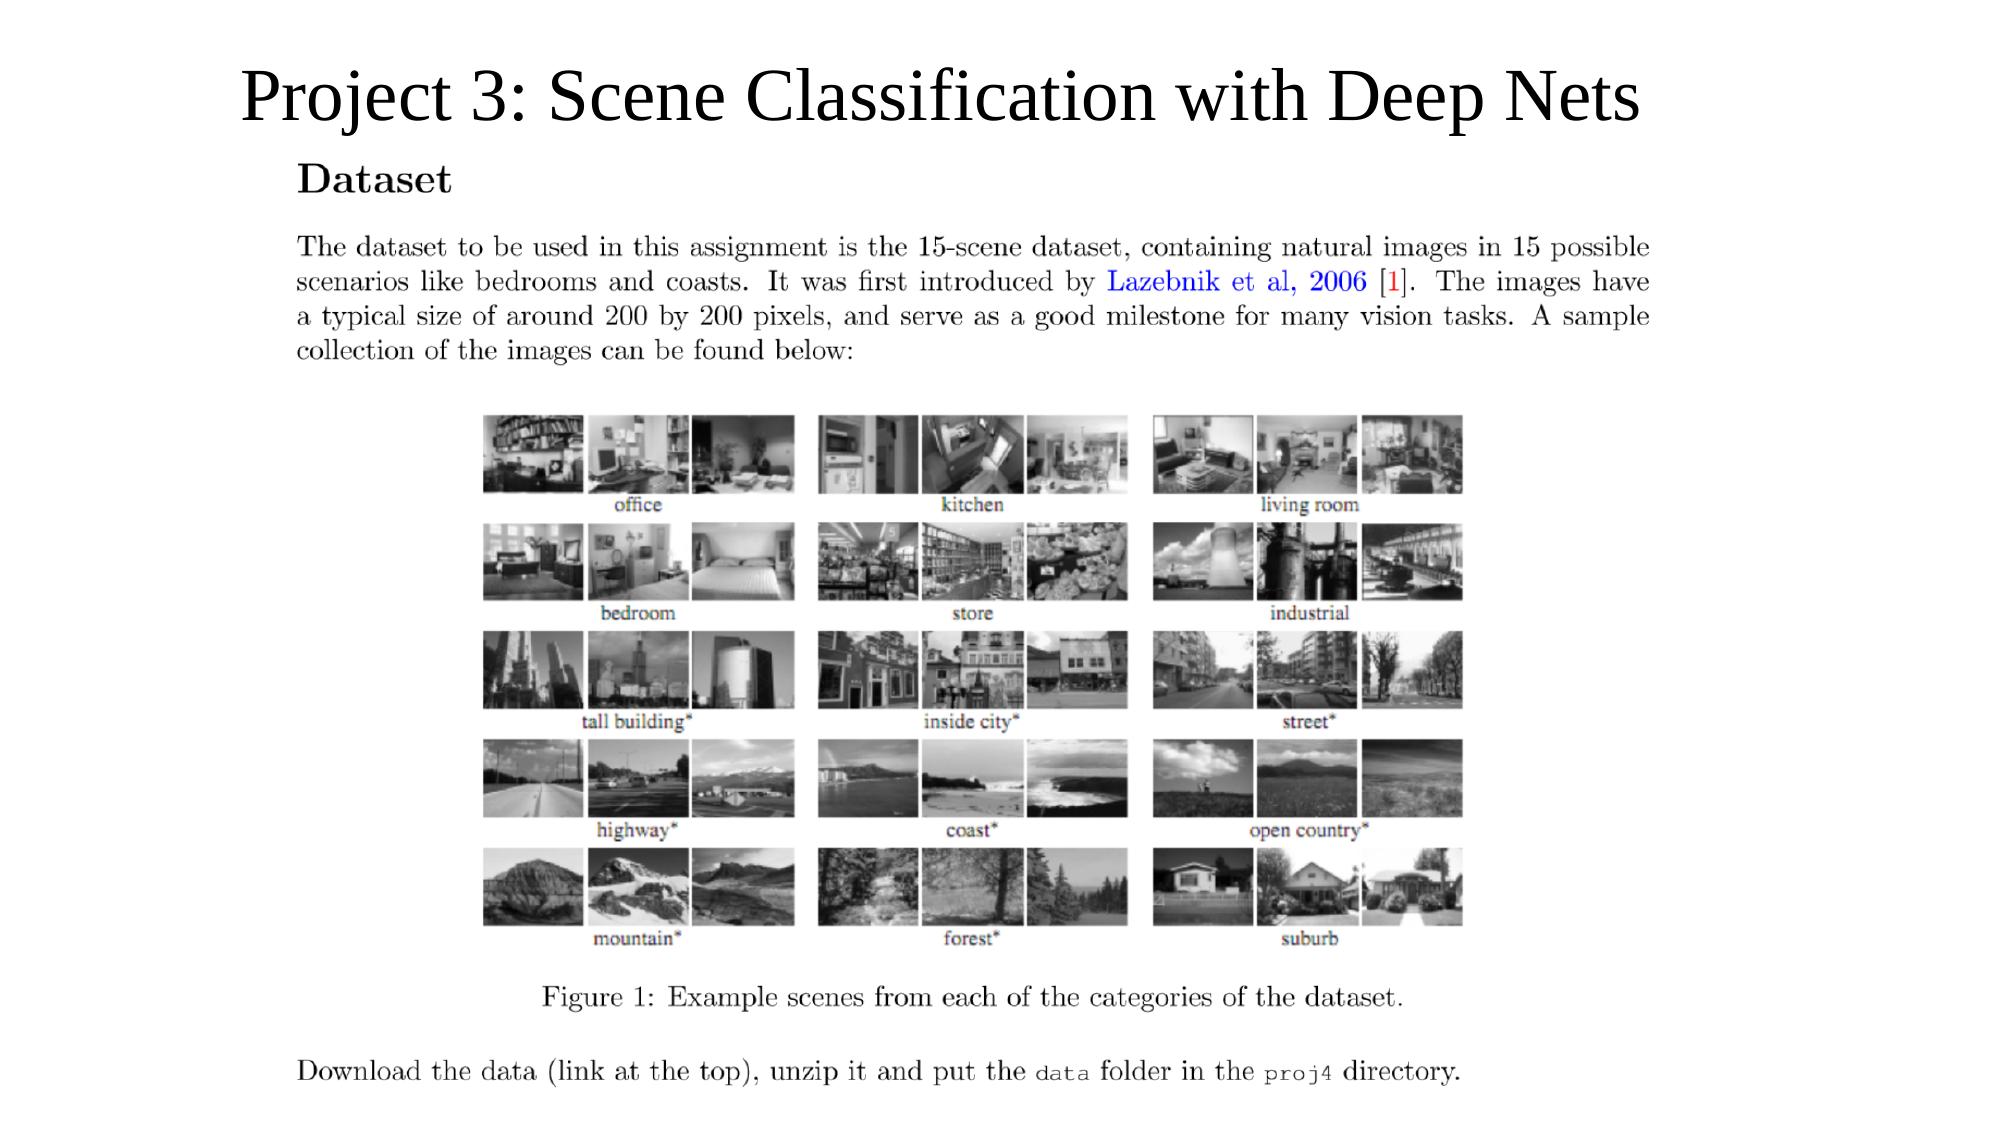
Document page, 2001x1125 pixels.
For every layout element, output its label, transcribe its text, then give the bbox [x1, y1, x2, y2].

text_box Project 3: Scene Classification with Deep Nets [224, 37, 1800, 143]
picture [262, 145, 1688, 1109]
